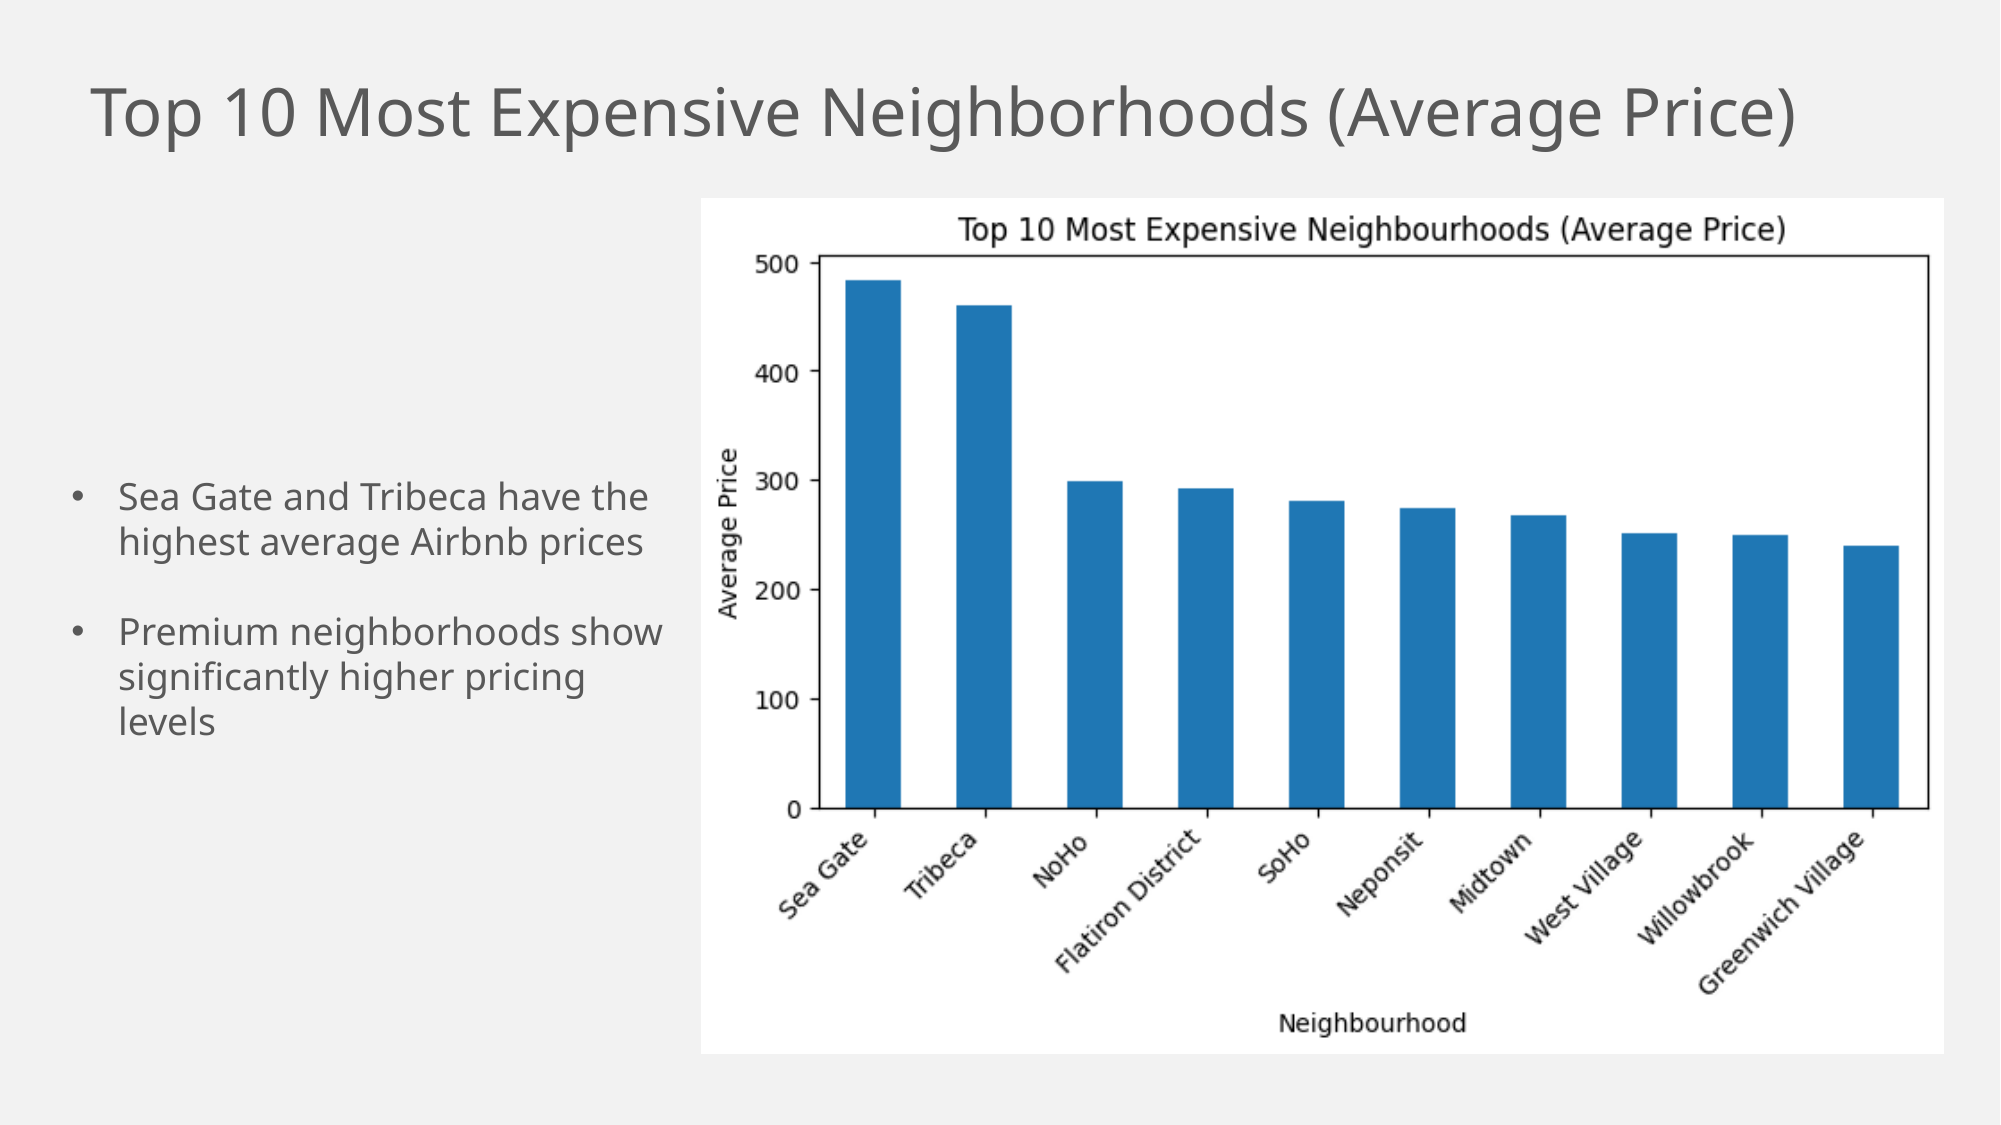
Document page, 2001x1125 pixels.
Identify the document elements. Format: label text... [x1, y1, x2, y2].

text_box Top 10 Most Expensive Neighborhoods (Average Price) [75, 71, 1837, 199]
text_box Sea Gate and Tribeca have the highest average Airbnb prices Premium neighborhoods show significantly higher pricing levels [56, 465, 701, 750]
picture [701, 198, 1944, 1054]
